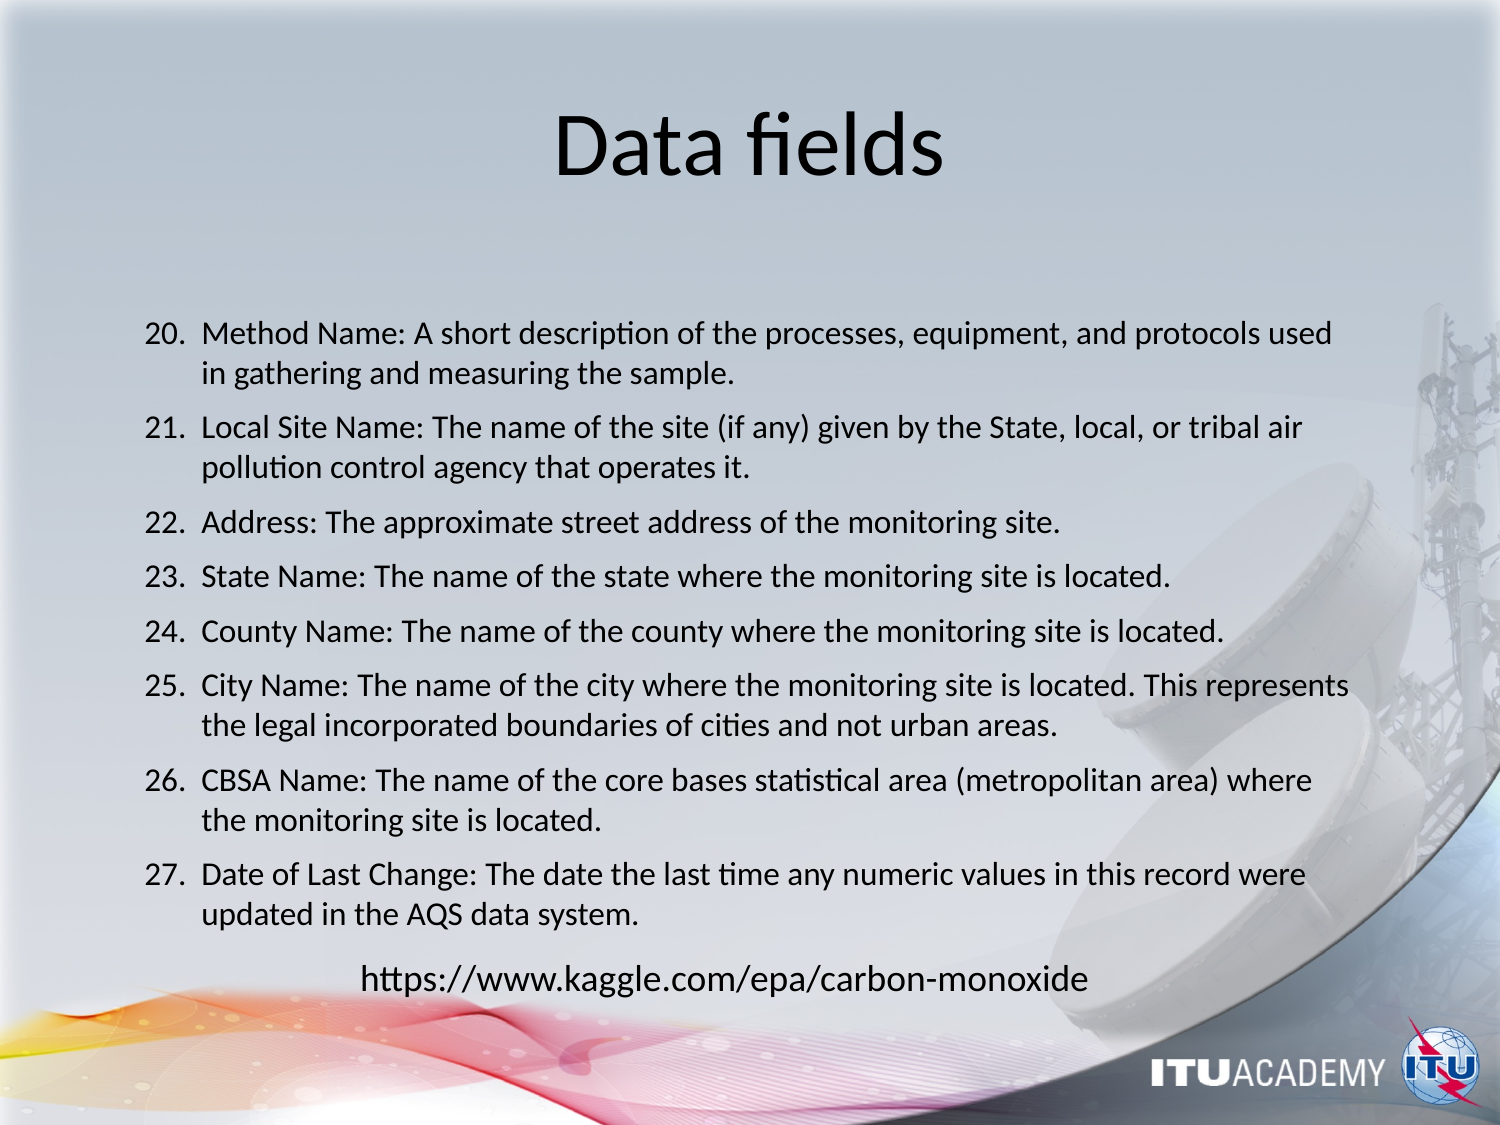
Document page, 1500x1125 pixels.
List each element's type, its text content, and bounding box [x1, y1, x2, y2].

picture [0, 0, 1500, 1125]
text_box https://www.kaggle.com/epa/carbon-monoxide [352, 946, 1098, 1007]
list Method Name: A short description of the processes, equipment, and protocols used in gathering and measuring the sample. Local Site Name: The name of the site (if any) given by the State, local, or tribal air pollution control agency that operates it. Address: The approximate street address of the monitoring site. State Name: The name of the state where the monitoring site is located. County Name: The name of the county where the monitoring site is located. City Name: The name of the city where the monitoring site is located. This represents the legal incorporated boundaries of cities and not urban areas. CBSA Name: The name of the core bases statistical area (metropolitan area) where the monitoring site is located. Date of Last Change: The date the last time any numeric values in this record were updated in the AQS data system. [136, 303, 1364, 1043]
title Data fields [74, 44, 1426, 234]
